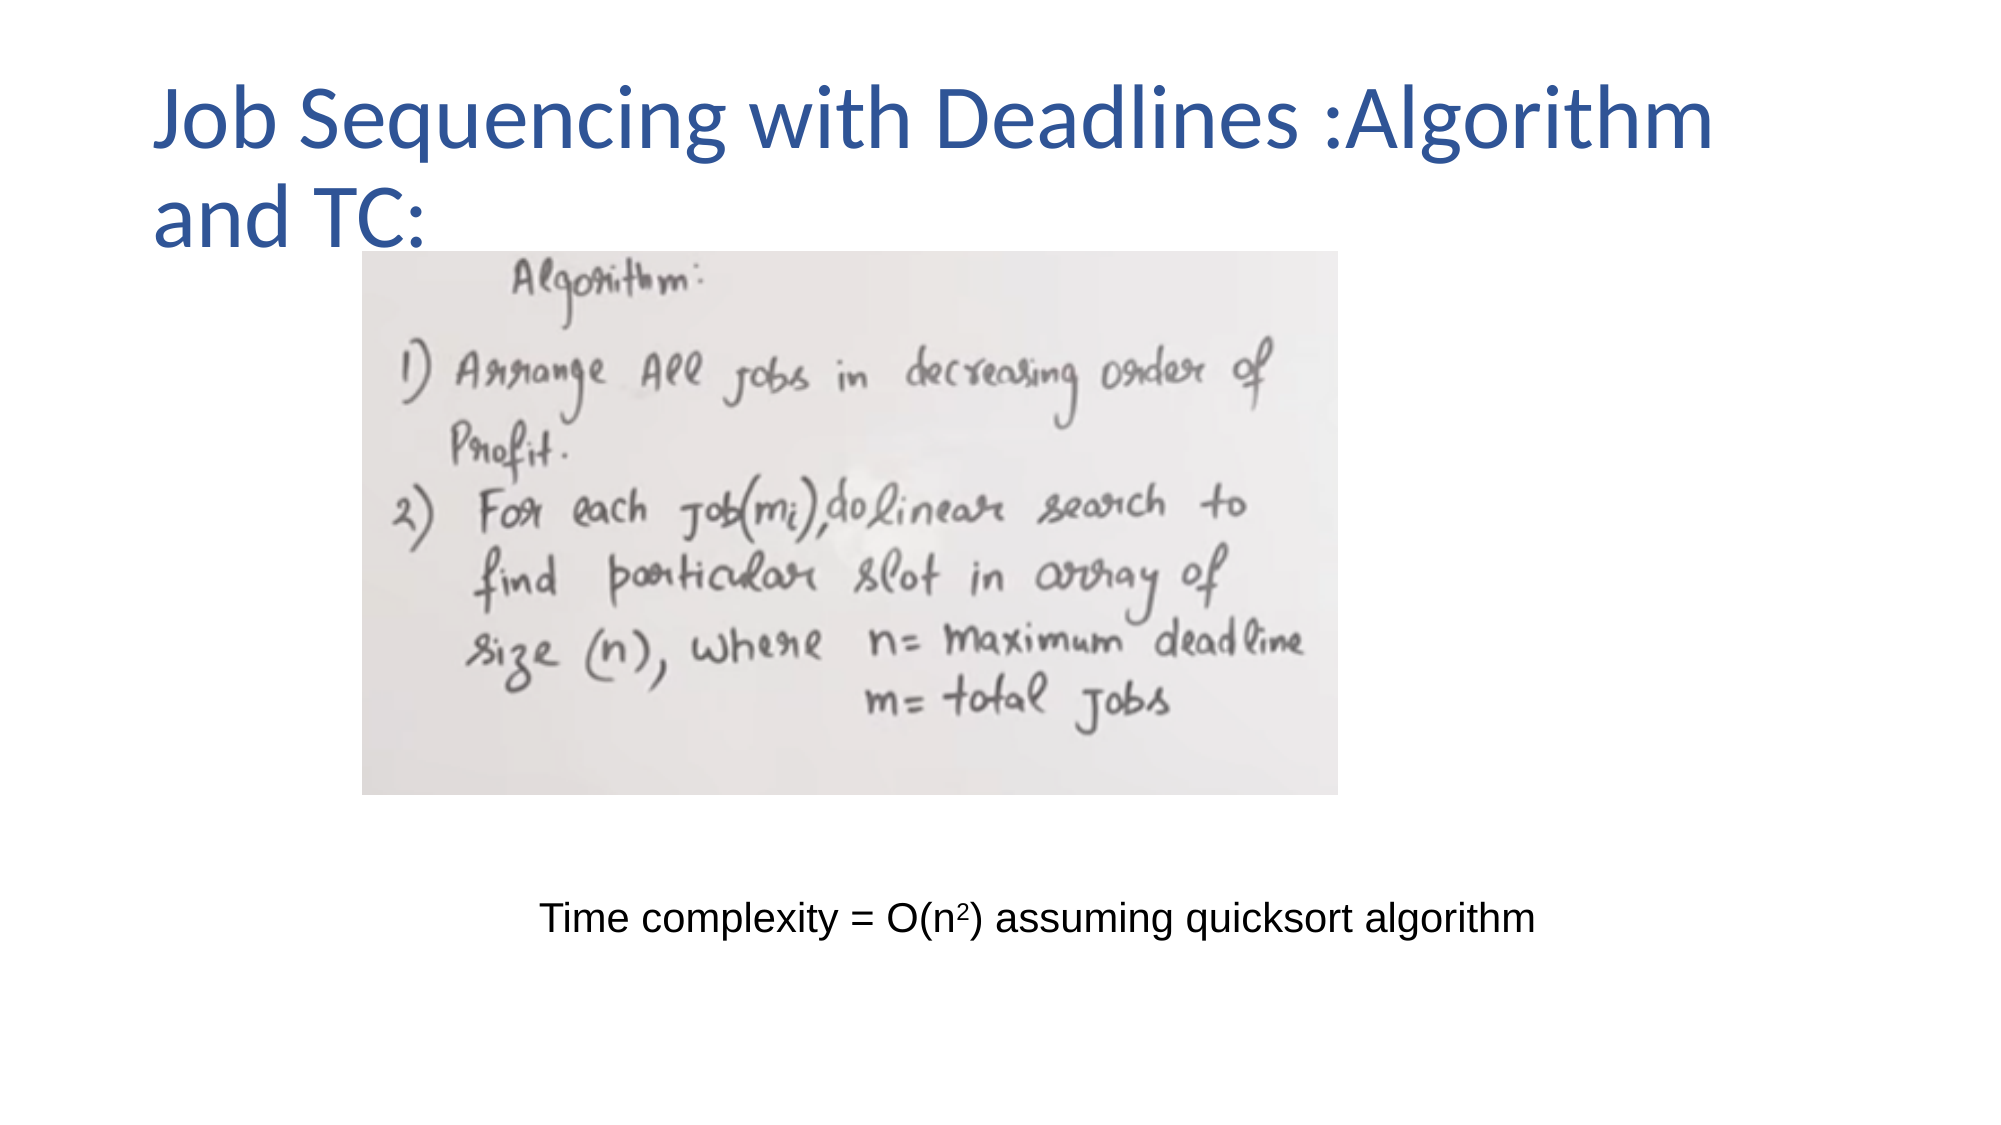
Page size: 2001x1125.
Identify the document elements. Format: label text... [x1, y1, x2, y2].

text_box Time complexity = O(n2) assuming quicksort algorithm [524, 883, 1690, 949]
title Job Sequencing with Deadlines :Algorithm and TC: [137, 59, 1863, 278]
picture [362, 251, 1338, 795]
